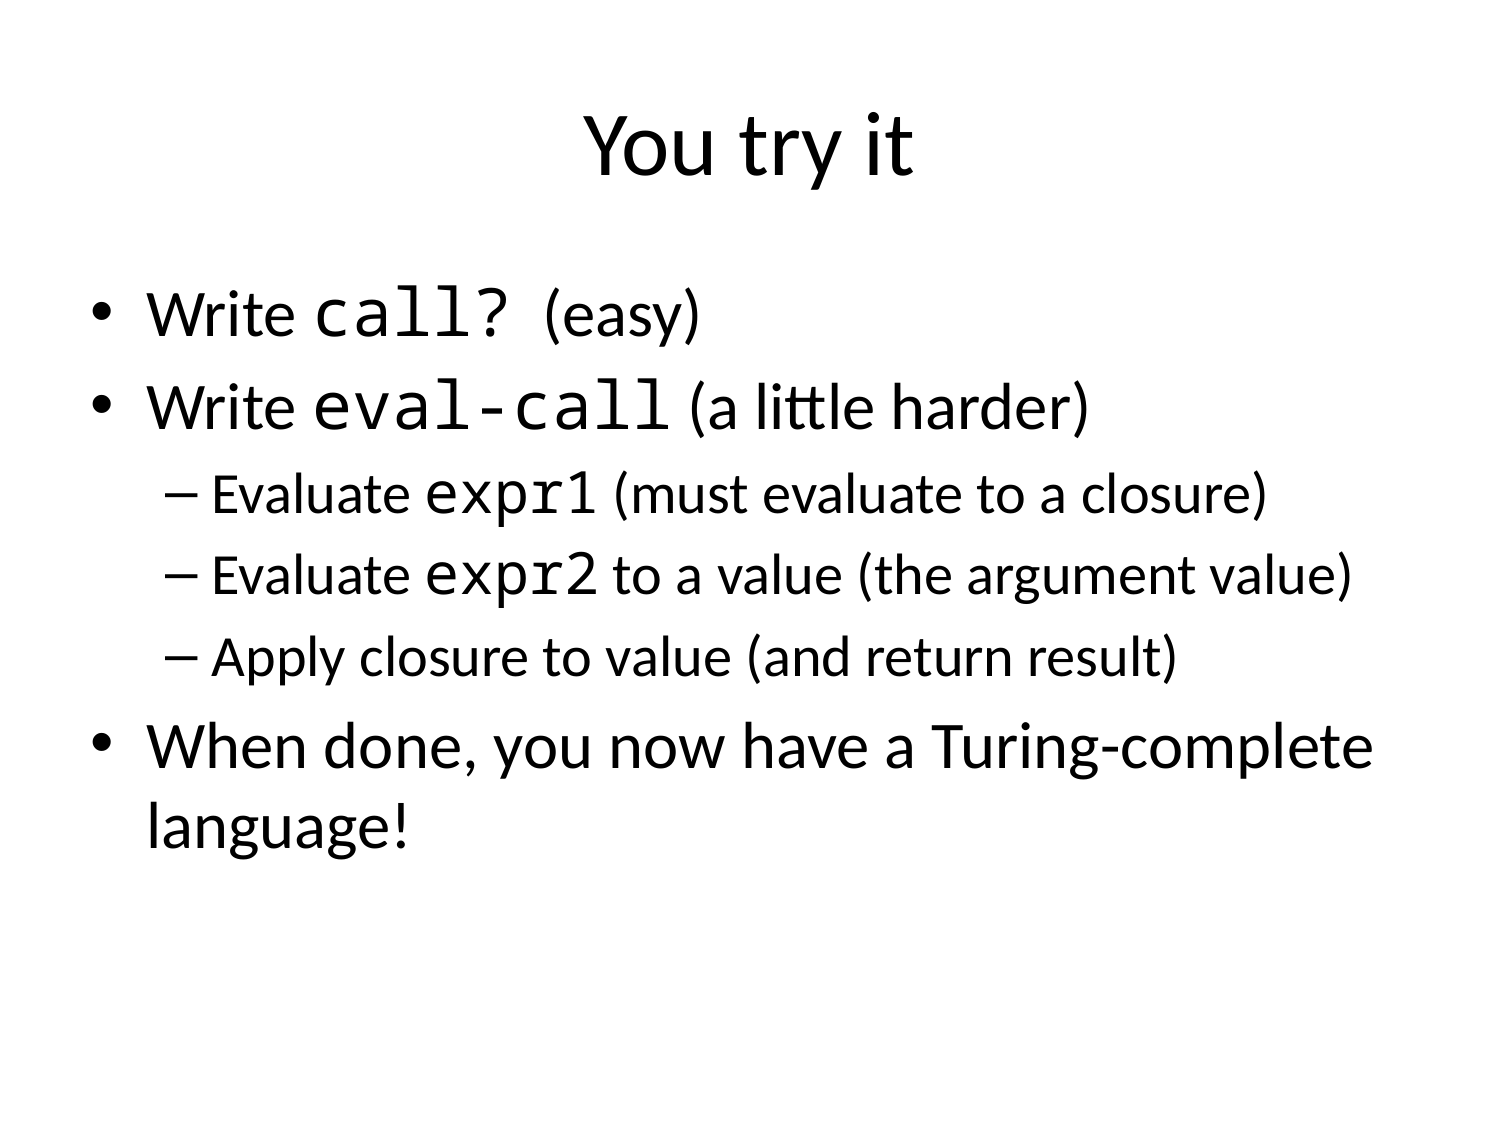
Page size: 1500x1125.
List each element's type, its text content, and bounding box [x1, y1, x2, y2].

title You try it [75, 45, 1425, 233]
list Write call? (easy) Write eval-call (a little harder) Evaluate expr1 (must evaluate to a closure) Evaluate expr2 to a value (the argument value) Apply closure to value (and return result) When done, you now have a Turing-complete language! [75, 262, 1425, 1005]
